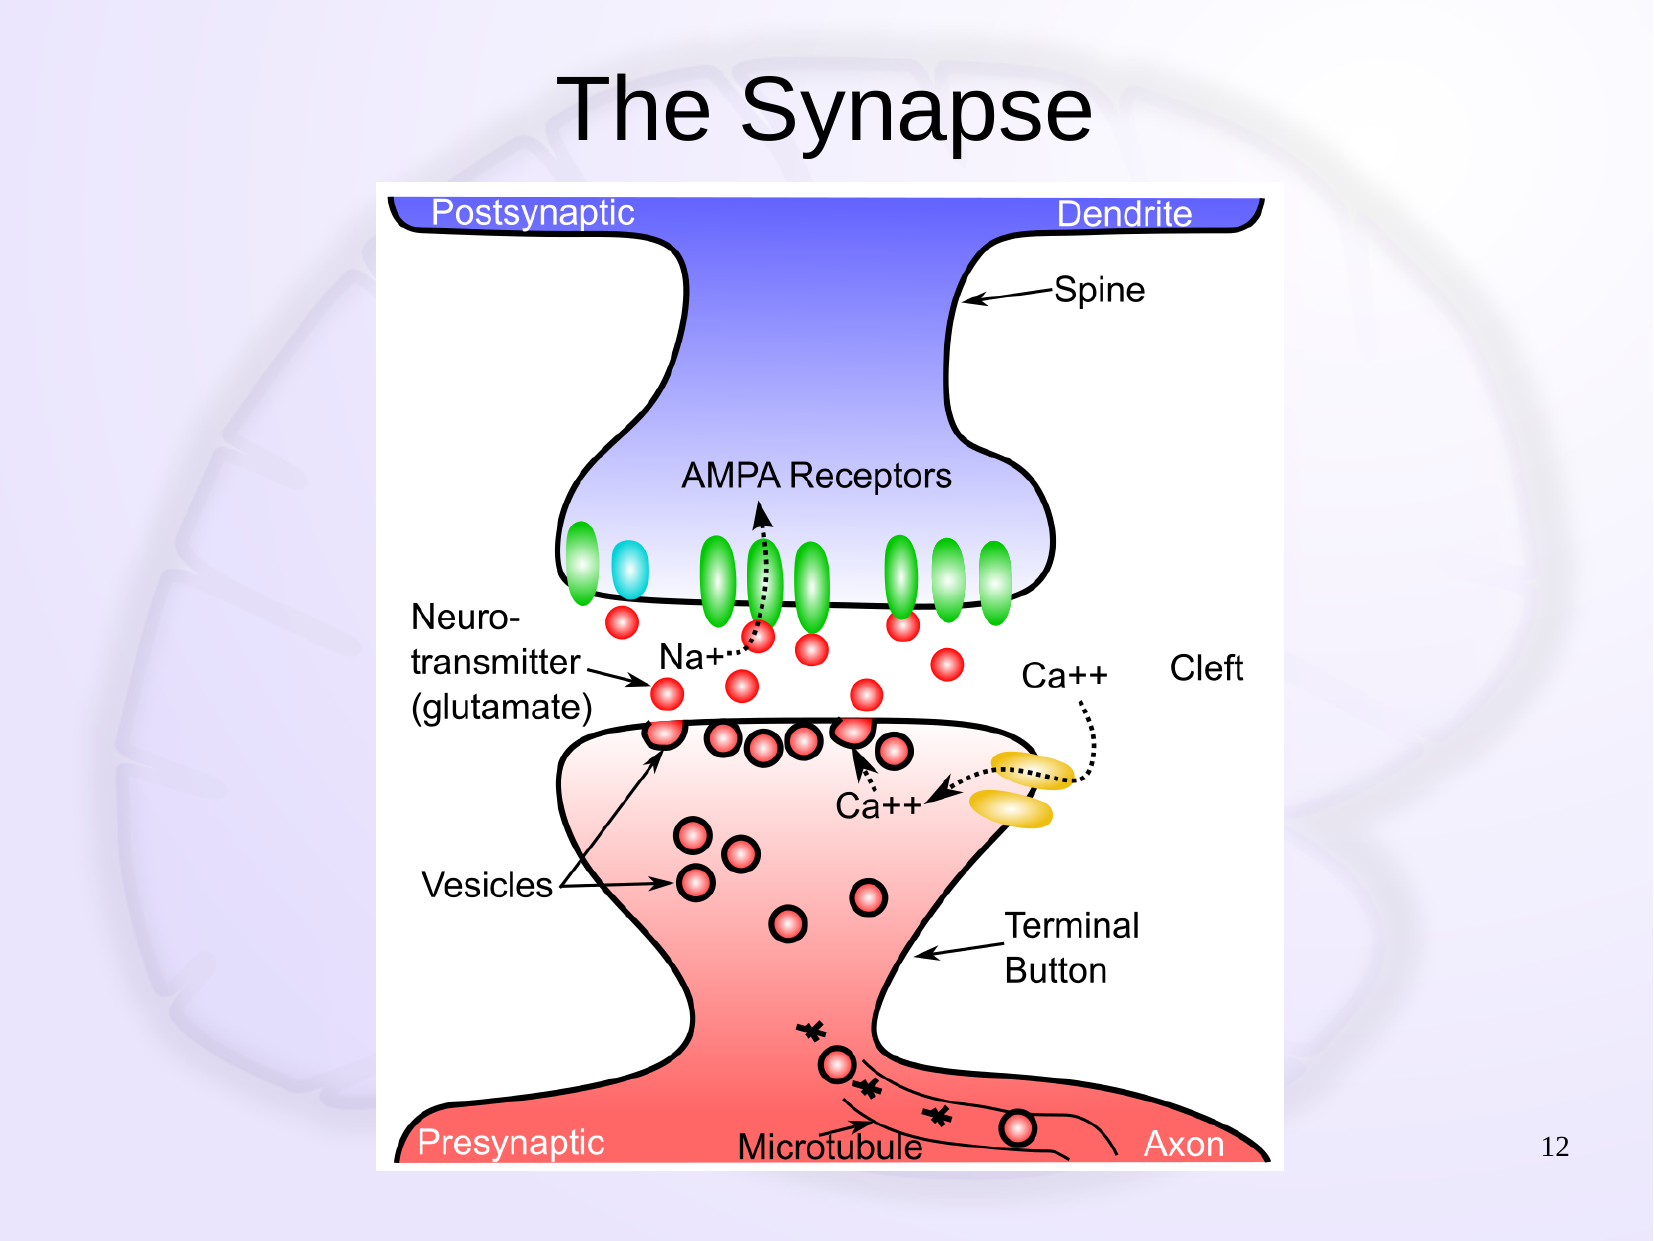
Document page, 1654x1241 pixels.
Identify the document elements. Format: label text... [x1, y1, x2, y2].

slide_number 12 [1184, 1129, 1571, 1216]
title The Synapse [82, 49, 1571, 171]
picture [0, 0, 1654, 1241]
